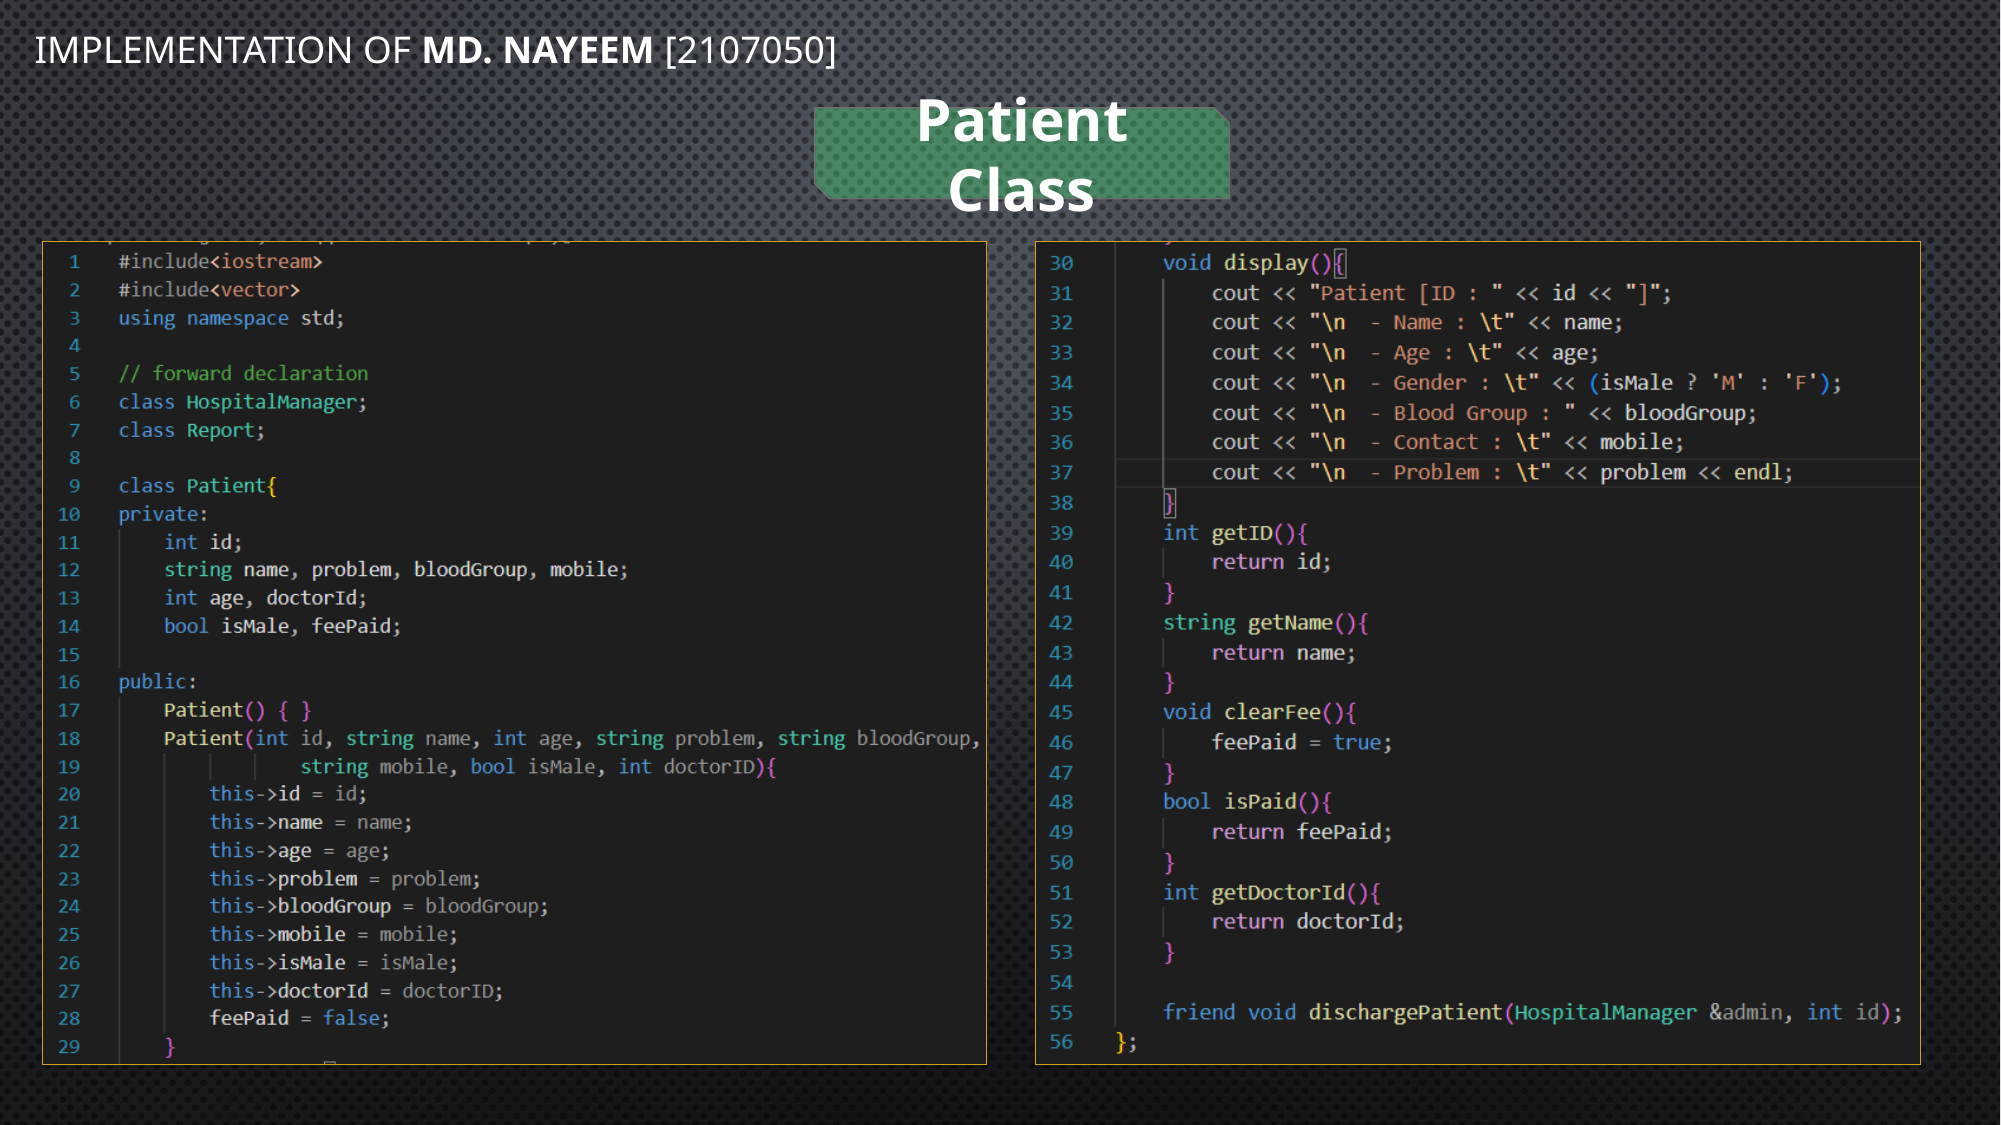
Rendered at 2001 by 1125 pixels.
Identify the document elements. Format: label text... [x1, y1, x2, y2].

picture [41, 241, 987, 1065]
text_box Patient Class [813, 107, 1231, 200]
picture [1035, 241, 1921, 1065]
title Implementation of MD. Nayeem [2107050] [19, 18, 1645, 78]
